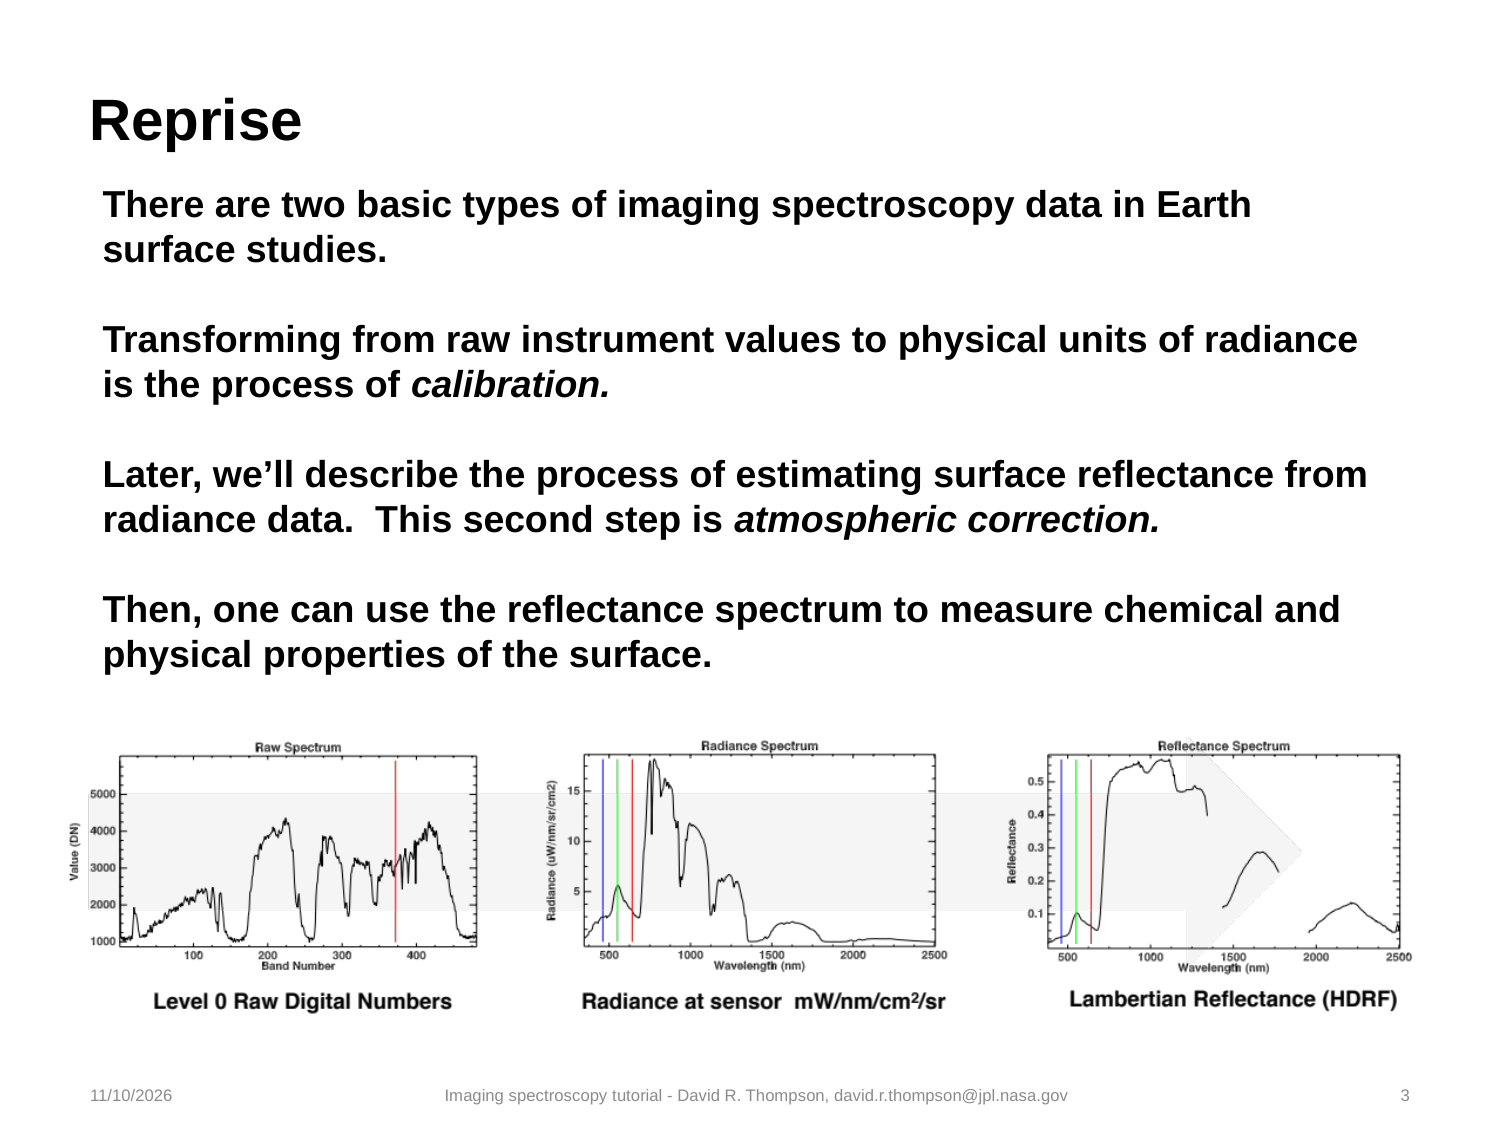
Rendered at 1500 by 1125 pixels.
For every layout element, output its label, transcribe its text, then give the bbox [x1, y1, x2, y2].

footer Imaging spectroscopy tutorial - David R. Thompson, david.r.thompson@jpl.nasa.gov [309, 1065, 1205, 1125]
title Reprise [74, 74, 1425, 146]
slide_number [75, 1065, 297, 1125]
picture [51, 736, 1463, 1027]
slide_number 3 [1217, 1065, 1425, 1125]
text_box There are two basic types of imaging spectroscopy data in Earth surface studies. Transforming from raw instrument values to physical units of radiance is the process of calibration. Later, we’ll describe the process of estimating surface reflectance from radiance data. This second step is atmospheric correction. Then, one can use the reflectance spectrum to measure chemical and physical properties of the surface. [87, 172, 1392, 683]
